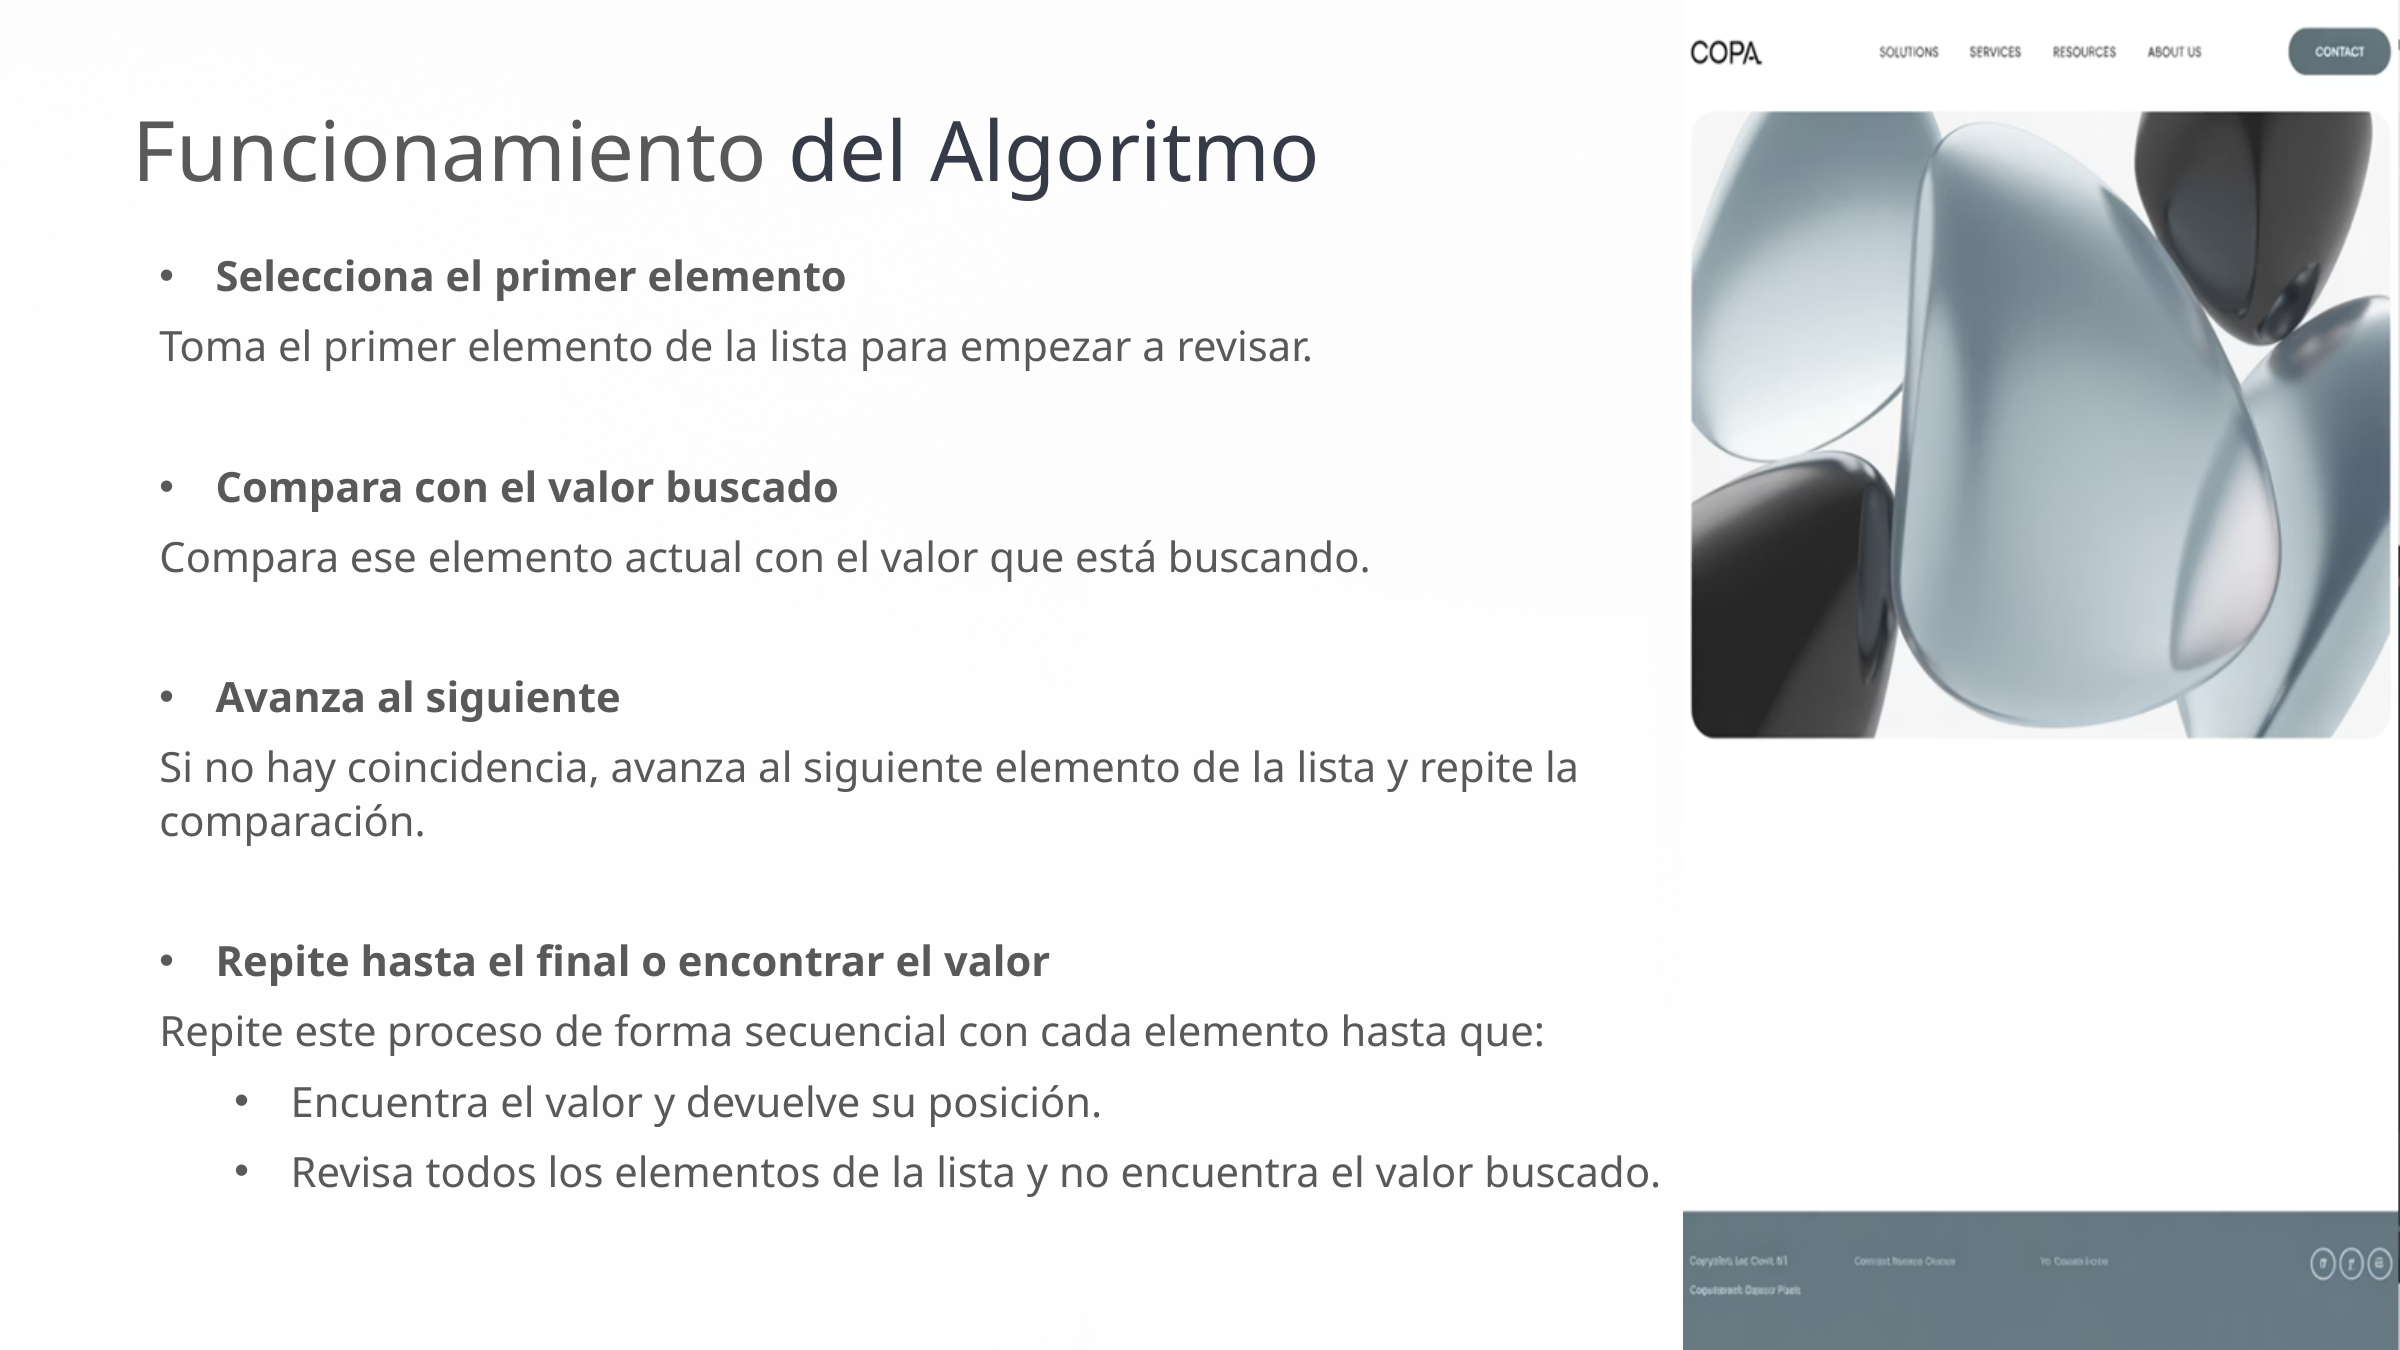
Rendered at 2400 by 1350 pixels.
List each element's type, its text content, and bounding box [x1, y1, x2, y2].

text_box Funcionamiento del Algoritmo [118, 86, 1336, 206]
text_box Selecciona el primer elemento Toma el primer elemento de la lista para empezar a revisar. Compara con el valor buscado Compara ese elemento actual con el valor que está buscando. Avanza al siguiente Si no hay coincidencia, avanza al siguiente elemento de la lista y repite la comparación. Repite hasta el final o encontrar el valor Repite este proceso de forma secuencial con cada elemento hasta que: Encuentra el valor y devuelve su posición. Revisa todos los elementos de la lista y no encuentra el valor buscado. [144, 239, 1683, 1203]
picture [1683, 0, 2400, 1350]
